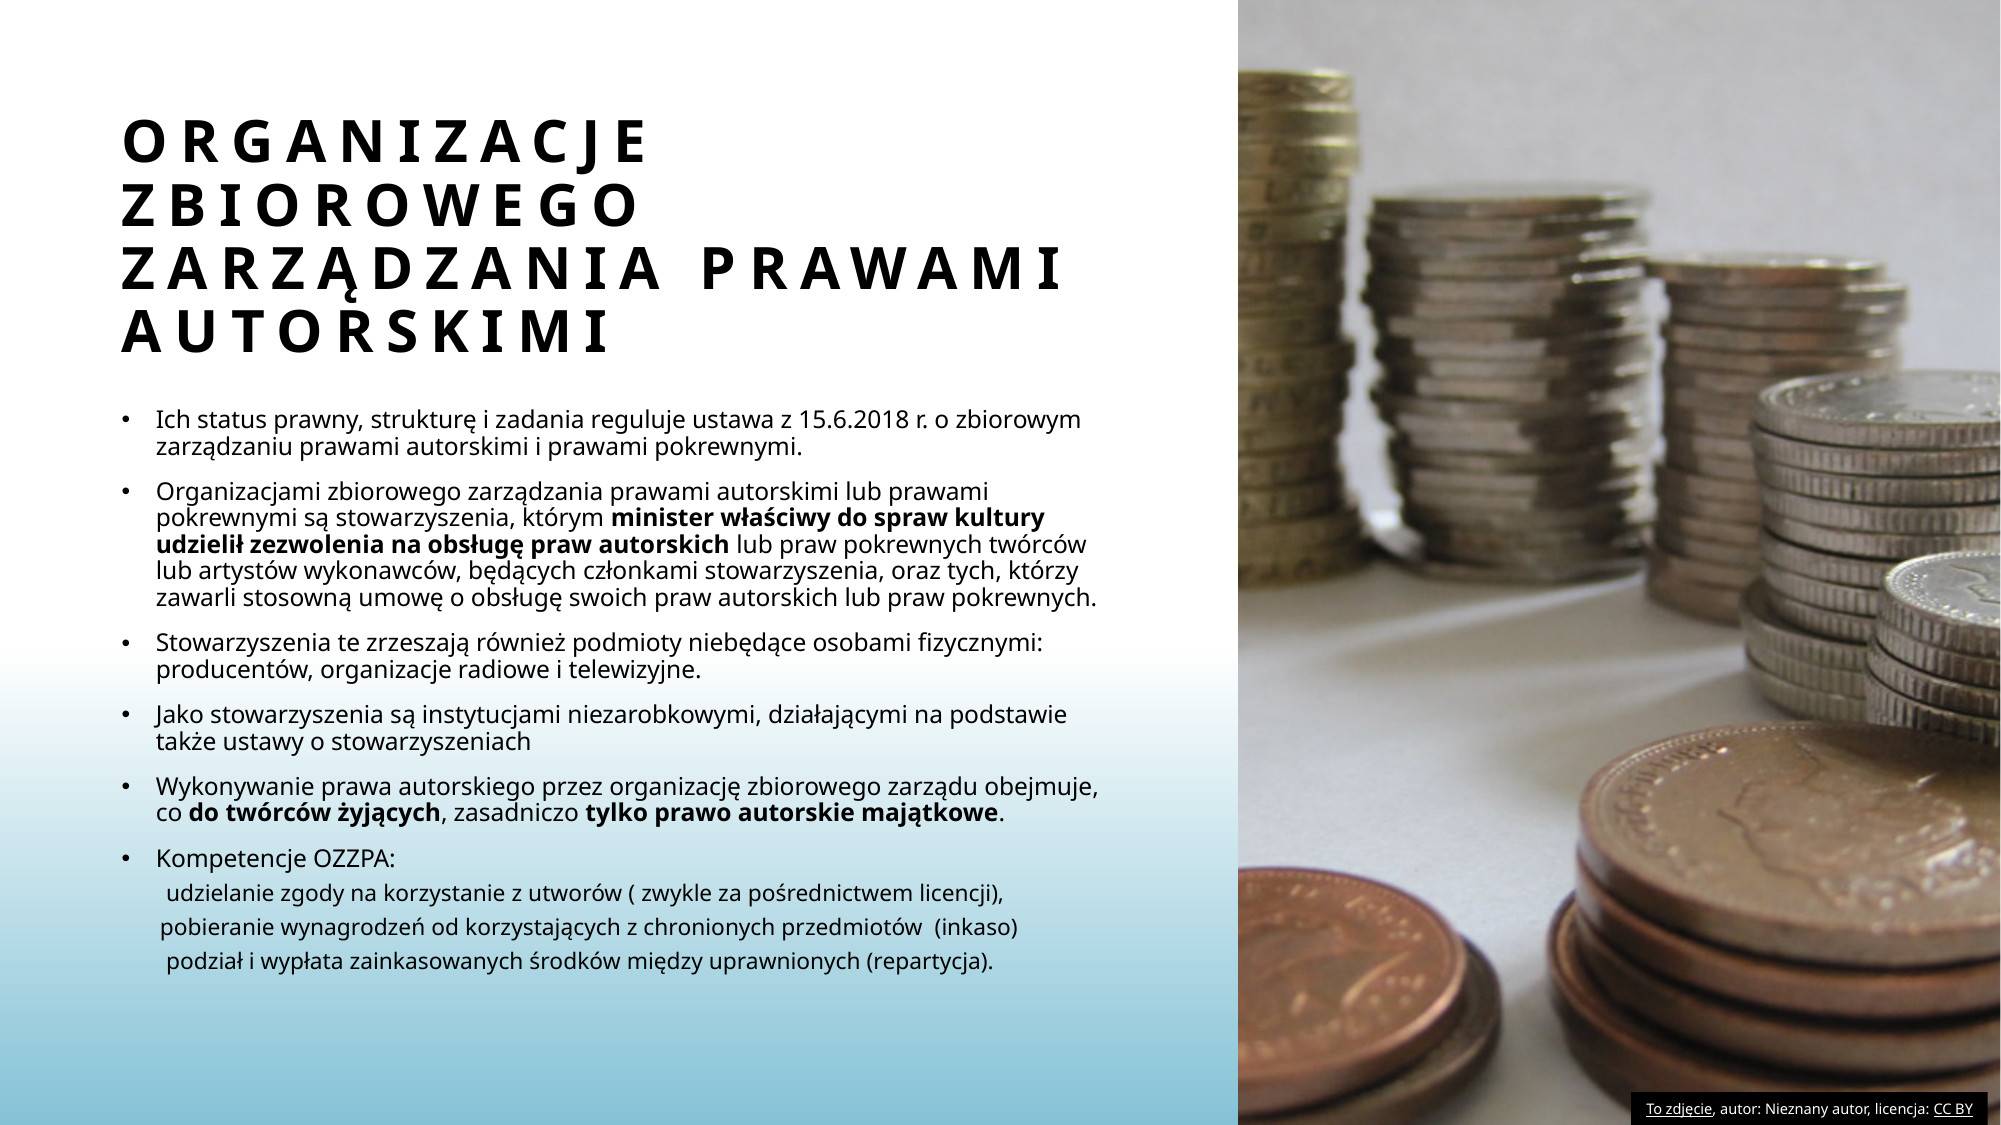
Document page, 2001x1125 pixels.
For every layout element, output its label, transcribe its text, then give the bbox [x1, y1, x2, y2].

picture [1238, 0, 2001, 1125]
title Organizacje zbiorowego zarządzania prawami autorskimi [106, 103, 1132, 373]
list Ich status prawny, strukturę i zadania reguluje ustawa z 15.6.2018 r. o zbiorowym zarządzaniu prawami autorskimi i prawami pokrewnymi. Organizacjami zbiorowego zarządzania prawami autorskimi lub prawami pokrewnymi są stowarzyszenia, którym minister właściwy do spraw kultury udzielił zezwolenia na obsługę praw autorskich lub praw pokrewnych twórców lub artystów wykonawców, będących członkami stowarzyszenia, oraz tych, którzy zawarli stosowną umowę o obsługę swoich praw autorskich lub praw pokrewnych. Stowarzyszenia te zrzeszają również podmioty niebędące osobami fizycznymi: producentów, organizacje radiowe i telewizyjne. Jako stowarzyszenia są instytucjami niezarobkowymi, działającymi na podstawie także ustawy o stowarzyszeniach Wykonywanie prawa autorskiego przez organizację zbiorowego zarządu obejmuje, co do twórców żyjących, zasadniczo tylko prawo autorskie majątkowe. Kompetencje OZZPA: udzielanie zgody na korzystanie z utworów ( zwykle za pośrednictwem licencji), pobieranie wynagrodzeń od korzystających z chronionych przedmiotów (inkaso) podział i wypłata zainkasowanych środków między uprawnionych (repartycja). [106, 399, 1132, 1025]
